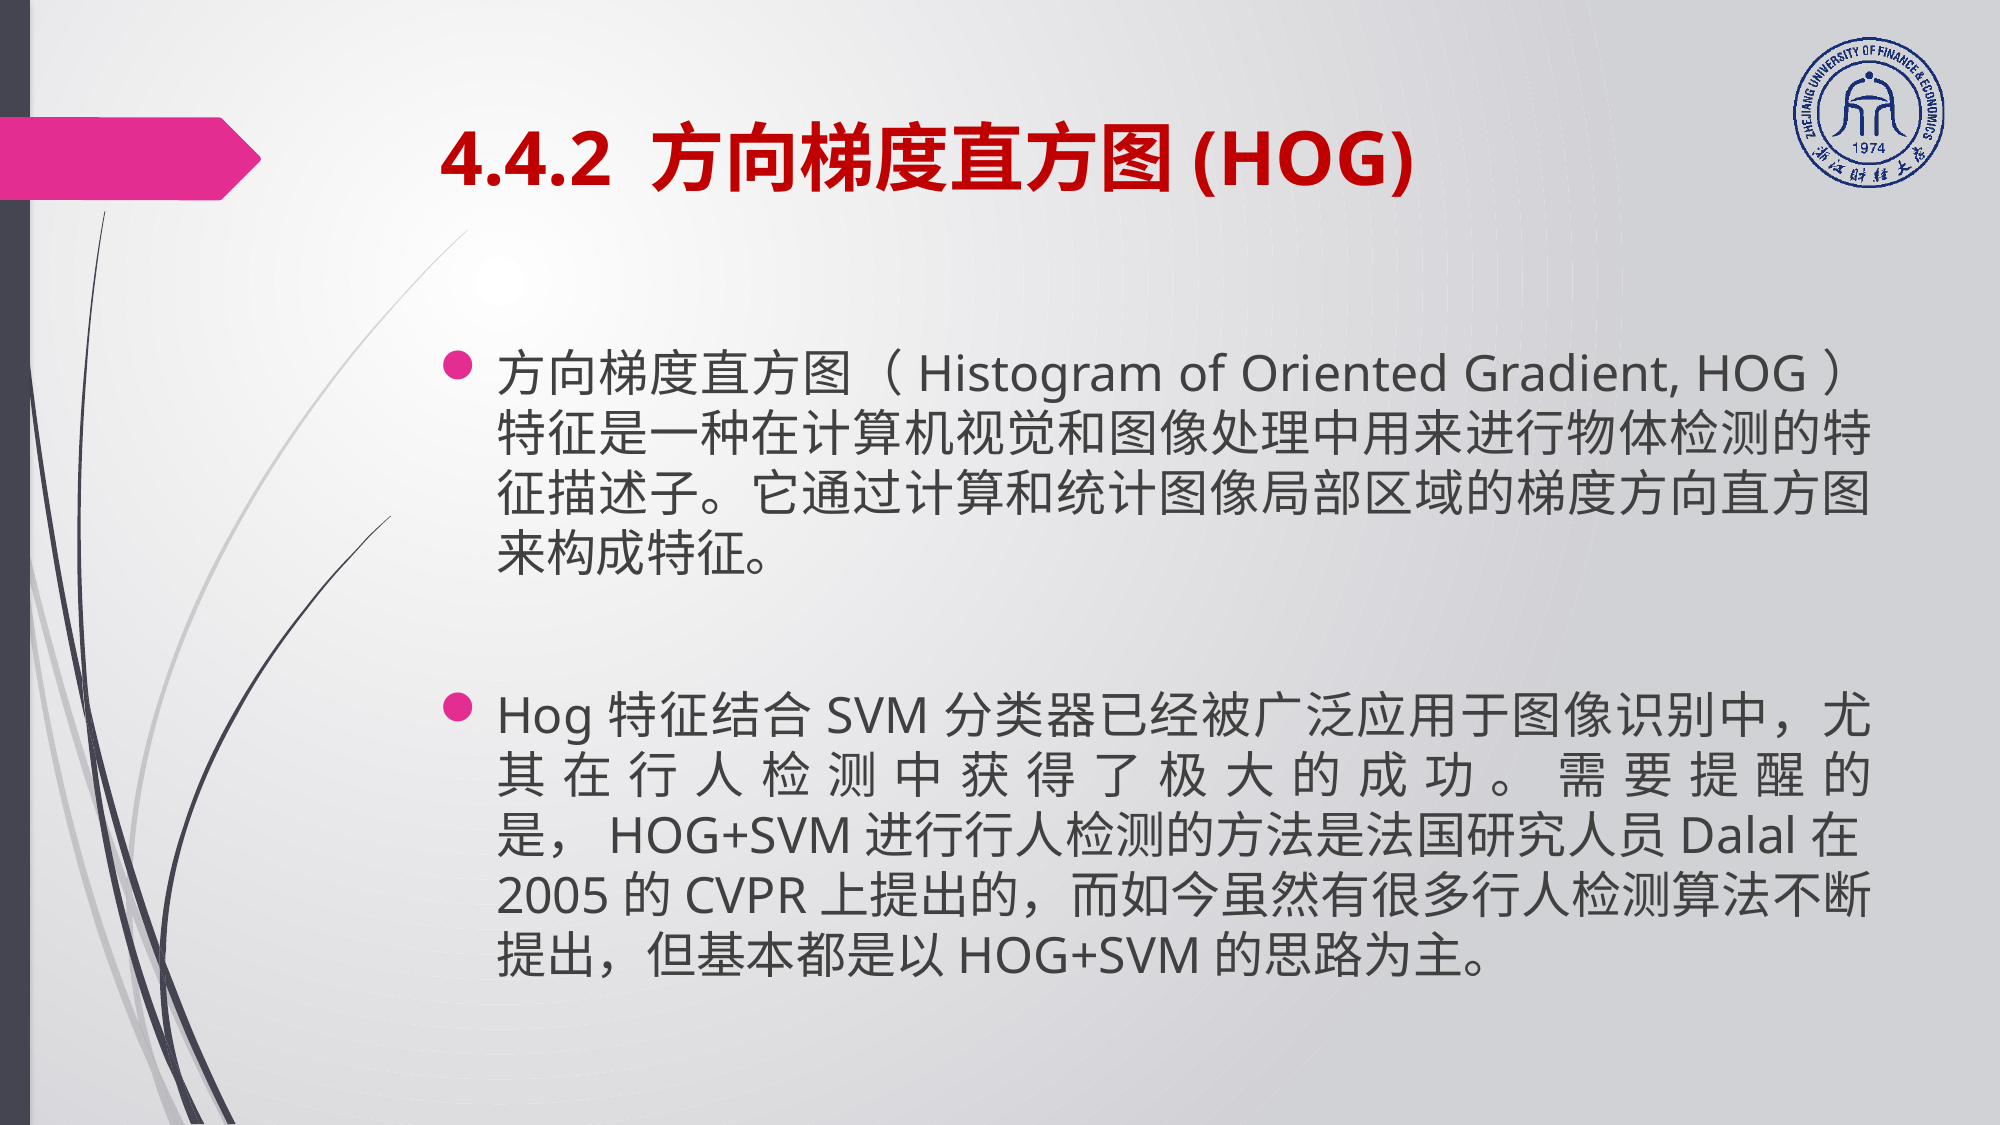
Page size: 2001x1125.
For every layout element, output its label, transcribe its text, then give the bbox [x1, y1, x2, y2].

title 4.4.2 方向梯度直方图(HOG) [425, 102, 1888, 313]
list 方向梯度直方图（Histogram of Oriented Gradient, HOG）特征是一种在计算机视觉和图像处理中用来进行物体检测的特征描述子。它通过计算和统计图像局部区域的梯度方向直方图来构成特征。 Hog特征结合SVM分类器已经被广泛应用于图像识别中，尤其在行人检测中获得了极大的成功。需要提醒的是，HOG+SVM进行行人检测的方法是法国研究人员Dalal在2005的CVPR上提出的，而如今虽然有很多行人检测算法不断提出，但基本都是以HOG+SVM的思路为主。 [424, 333, 1888, 1009]
picture [1793, 37, 1945, 188]
